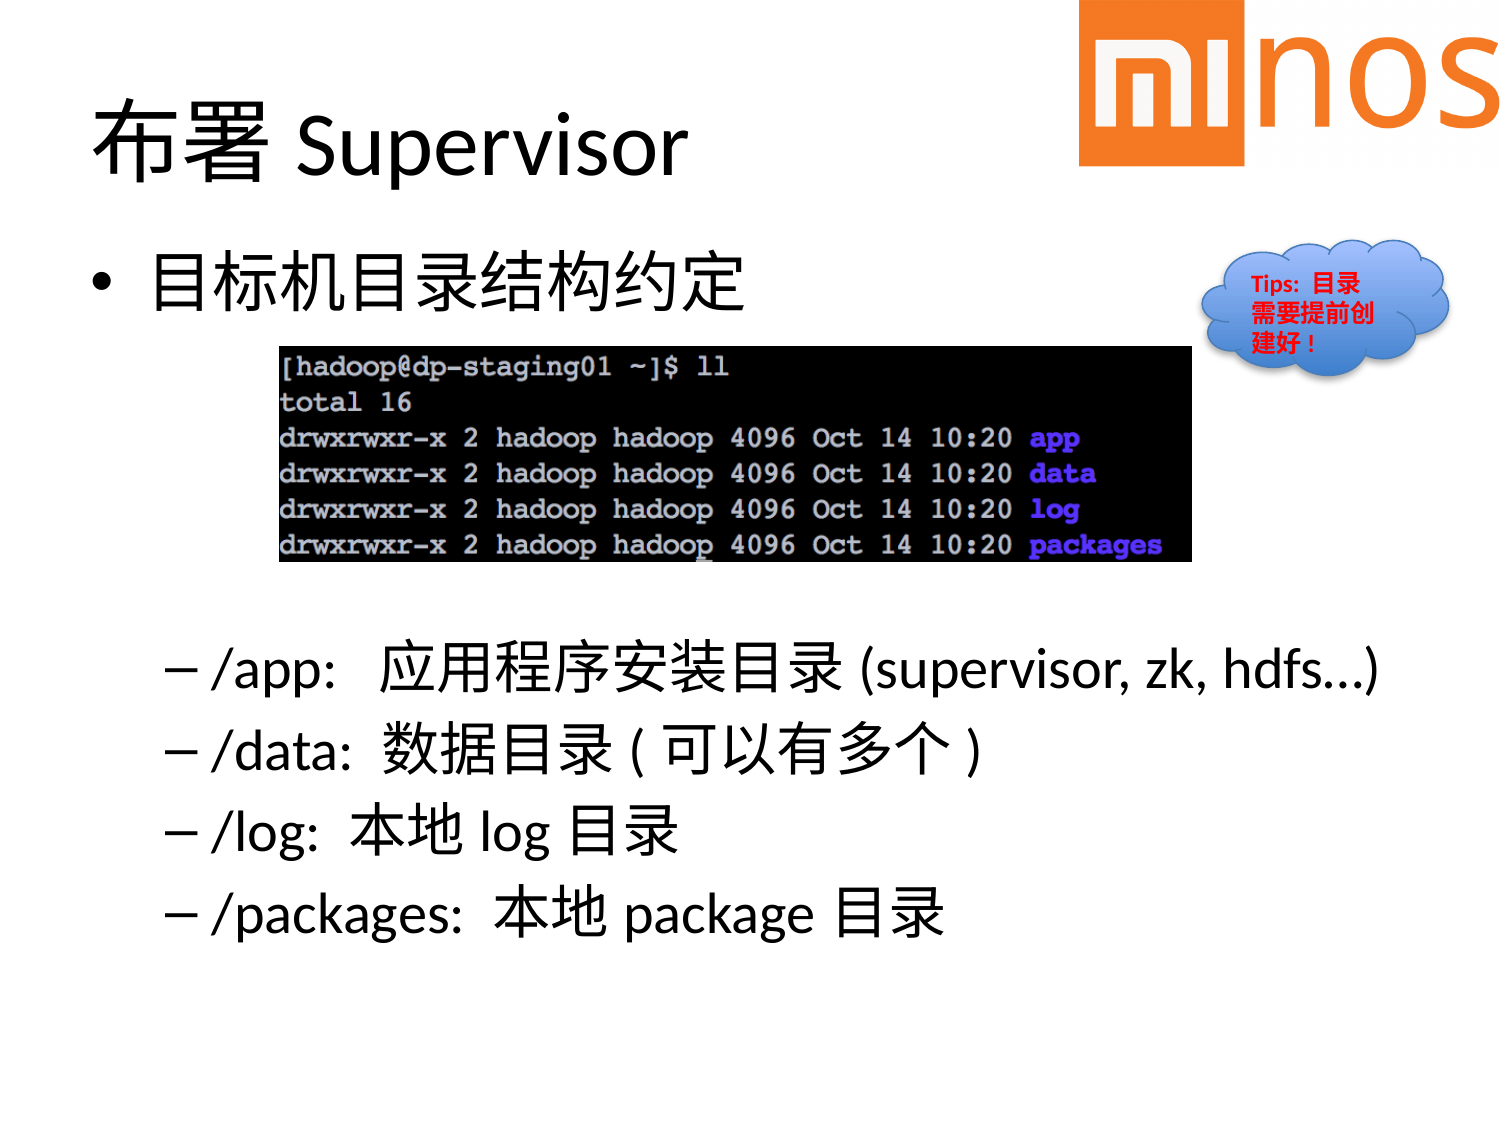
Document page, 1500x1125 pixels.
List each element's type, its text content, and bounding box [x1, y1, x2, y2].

list 目标机目录结构约定 /app: 应用程序安装目录(supervisor, zk, hdfs…) /data: 数据目录(可以有多个) /log: 本地log目录 /packages: 本地package目录 [75, 232, 1425, 1005]
title 布署Supervisor [75, 45, 1425, 232]
text_box Tips: 目录需要提前创建好! [1201, 239, 1450, 377]
picture [278, 346, 1192, 562]
picture [1078, 0, 1500, 167]
